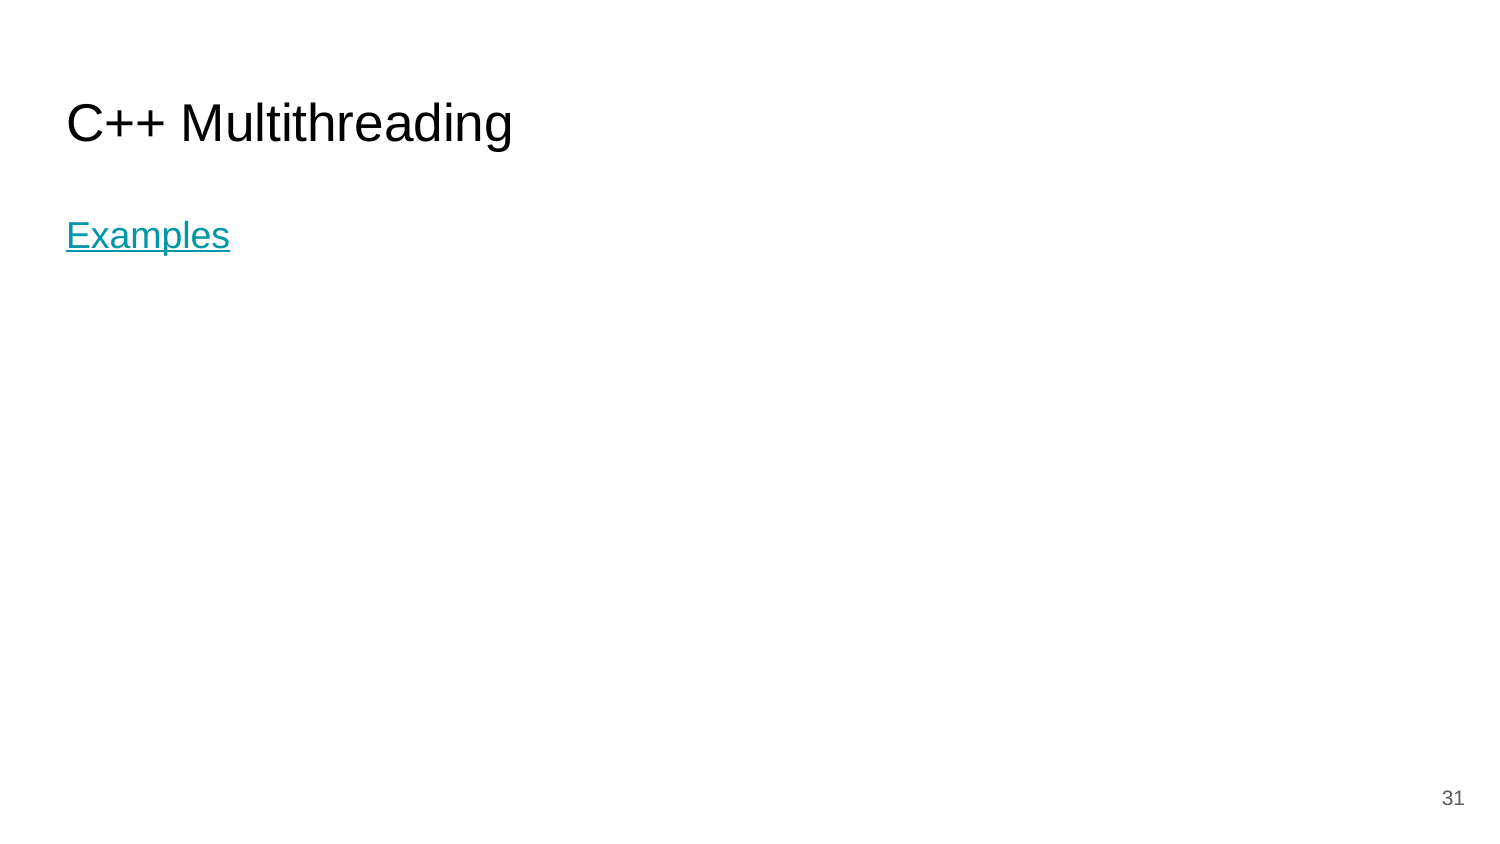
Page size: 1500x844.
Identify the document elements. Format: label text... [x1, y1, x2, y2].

title C++ Multithreading [51, 72, 1449, 167]
slide_number ‹#› [1389, 764, 1480, 830]
list Examples [51, 189, 1449, 750]
